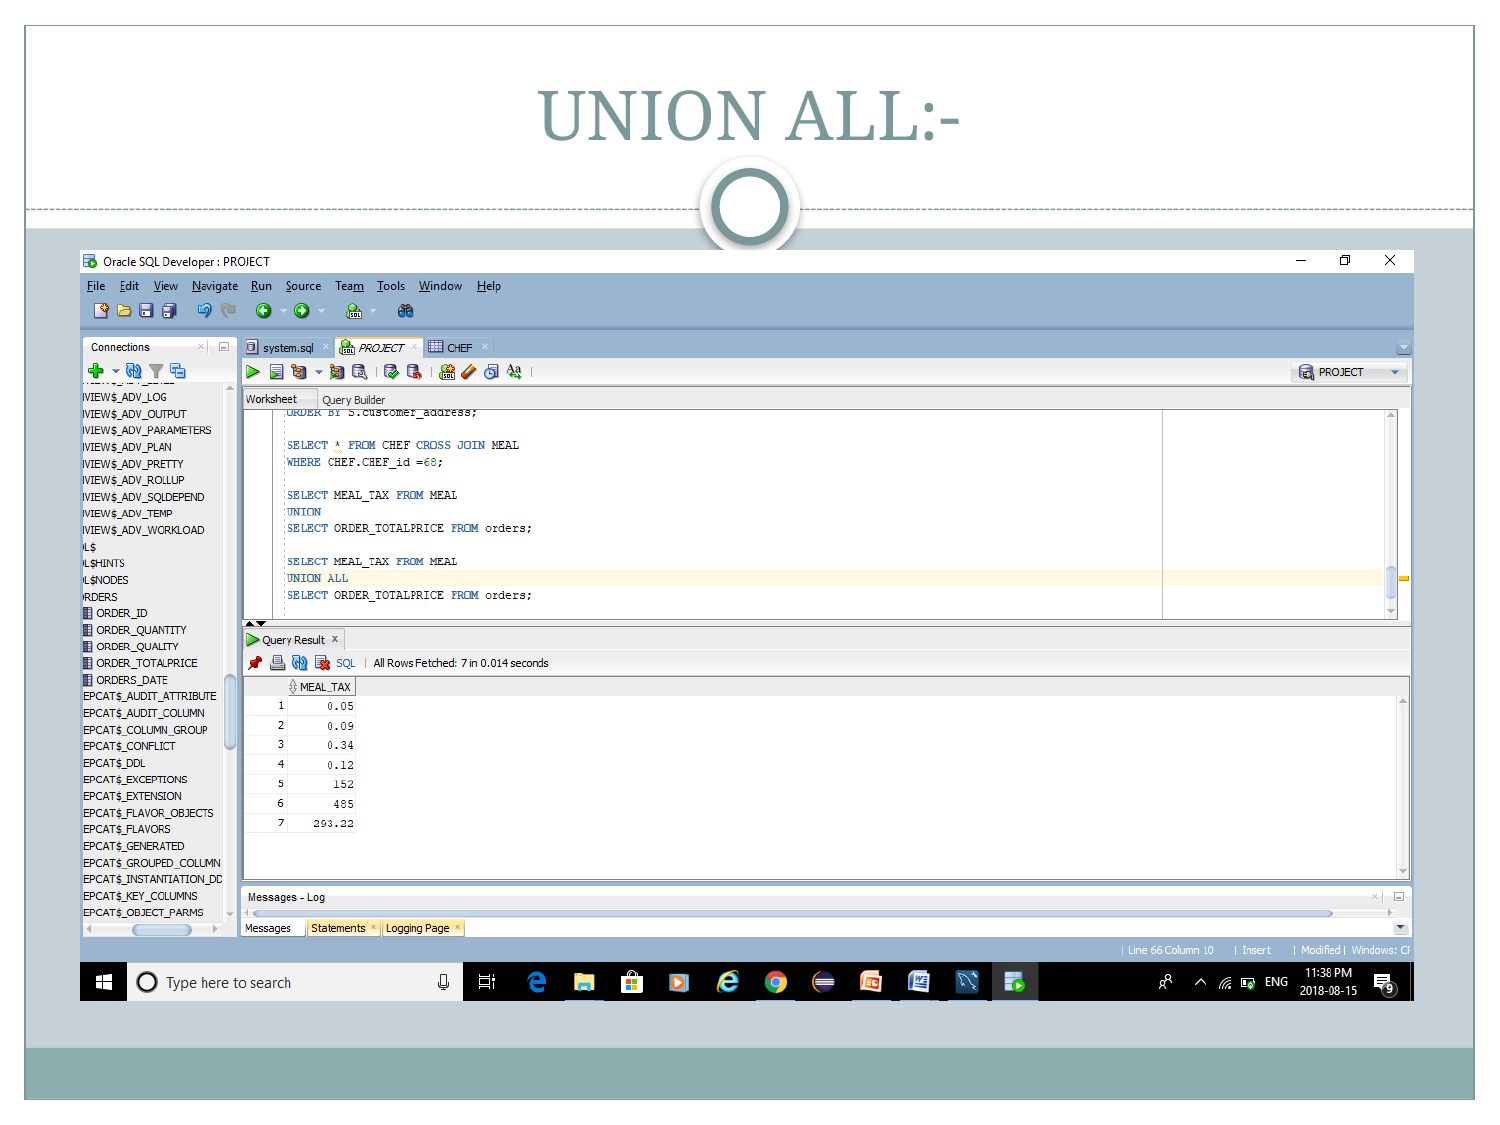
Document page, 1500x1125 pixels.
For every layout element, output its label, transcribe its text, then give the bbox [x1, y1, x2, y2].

title UNION ALL:- [49, 37, 1450, 162]
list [79, 250, 1415, 1001]
